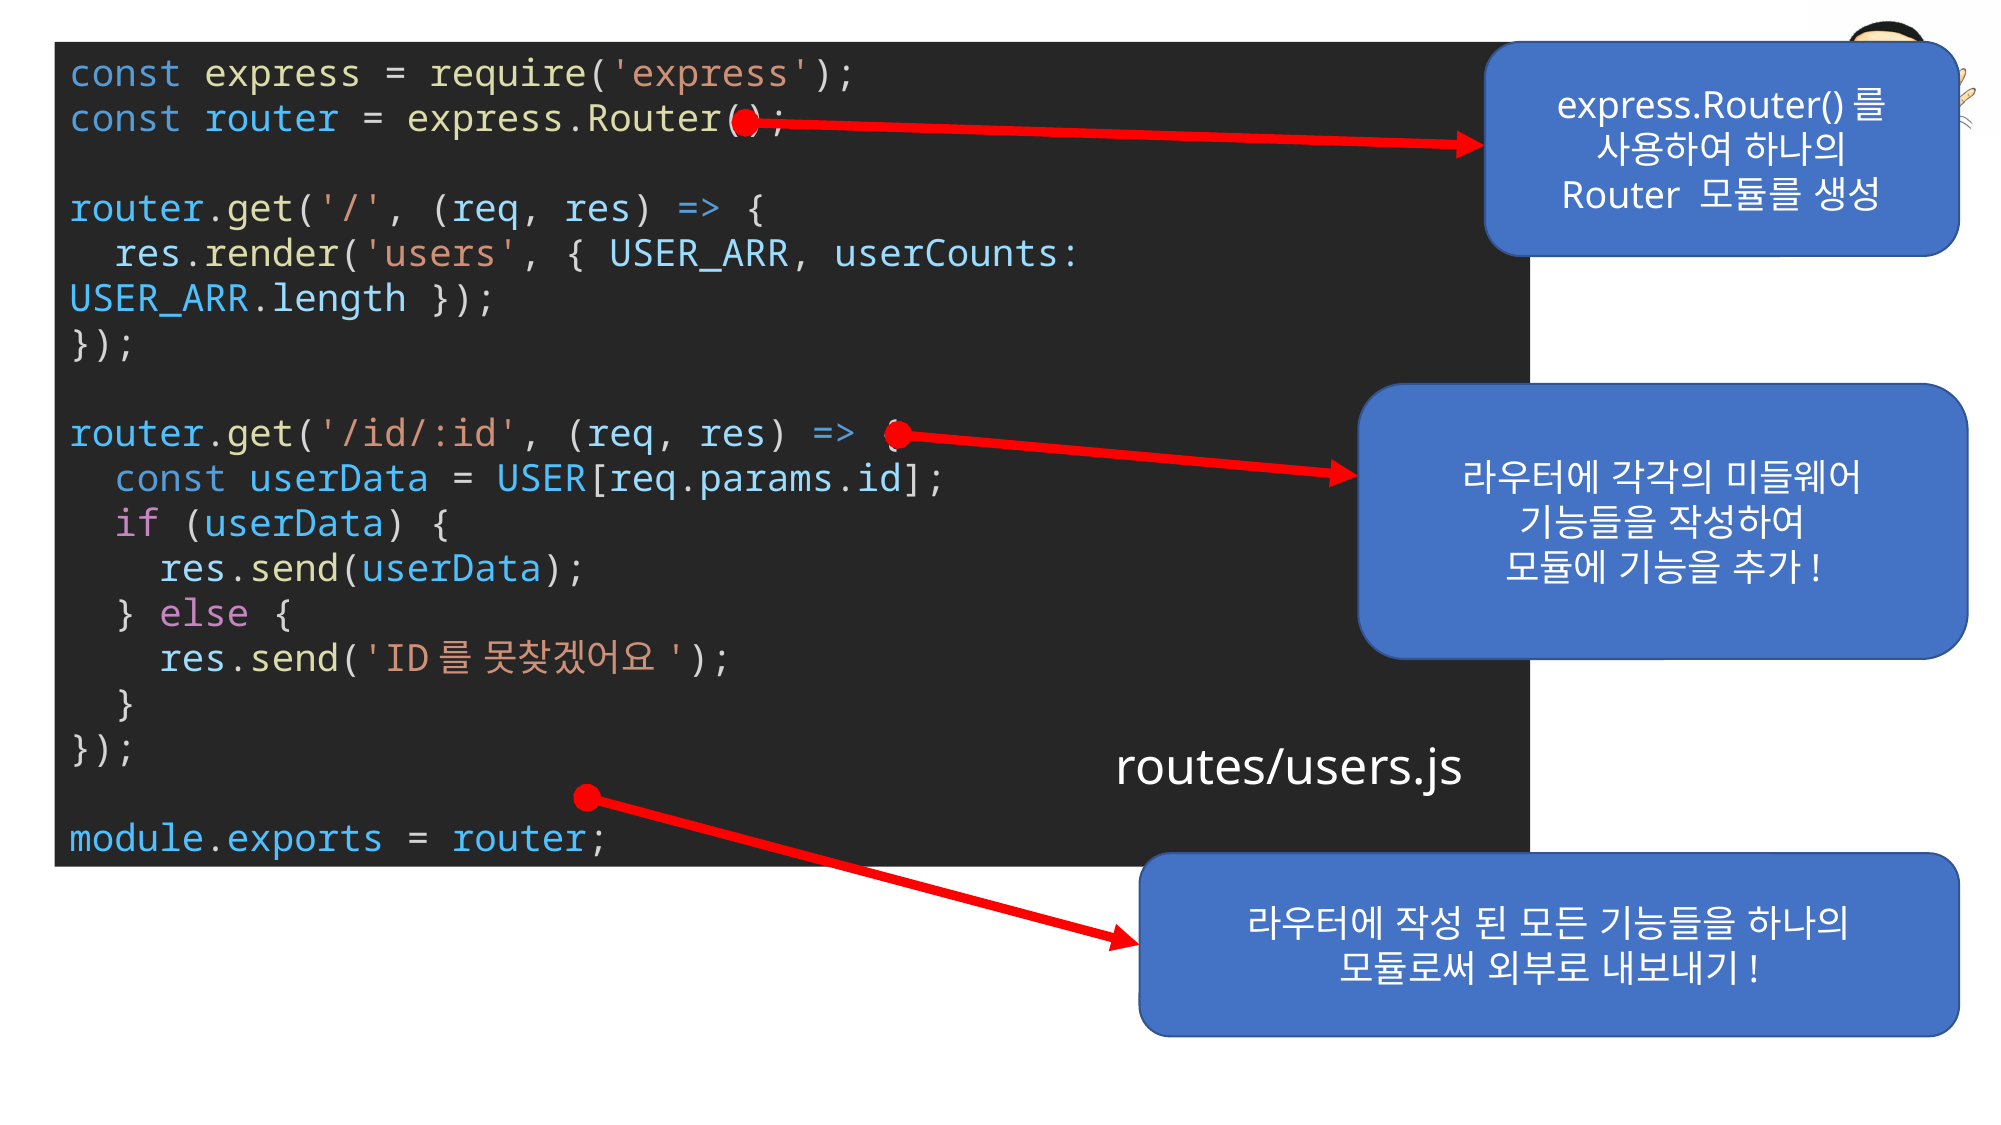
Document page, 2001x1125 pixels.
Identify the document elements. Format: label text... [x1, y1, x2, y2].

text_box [587, 797, 1140, 945]
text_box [745, 122, 1485, 146]
text_box routes/users.js [1100, 727, 1479, 802]
text_box 라우터에 작성 된 모든 기능들을 하나의 모듈로써 외부로 내보내기! [1138, 852, 1961, 1038]
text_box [898, 434, 1359, 476]
picture [1808, 0, 2000, 137]
text_box express.Router()를 사용하여 하나의 Router 모듈를 생성 [1483, 40, 1961, 258]
text_box 라우터에 각각의 미들웨어 기능들을 작성하여 모듈에 기능을 추가! [1357, 382, 1969, 661]
text_box const express = require('express'); const router = express.Router(); router.get('/', (req, res) => { res.render('users', { USER_ARR, userCounts: USER_ARR.length }); }); router.get('/id/:id', (req, res) => { const userData = USER[req.params.id]; if (userData) { res.send(userData); } else { res.send('ID를 못찾겠어요'); } }); module.exports = router; [54, 41, 1531, 867]
